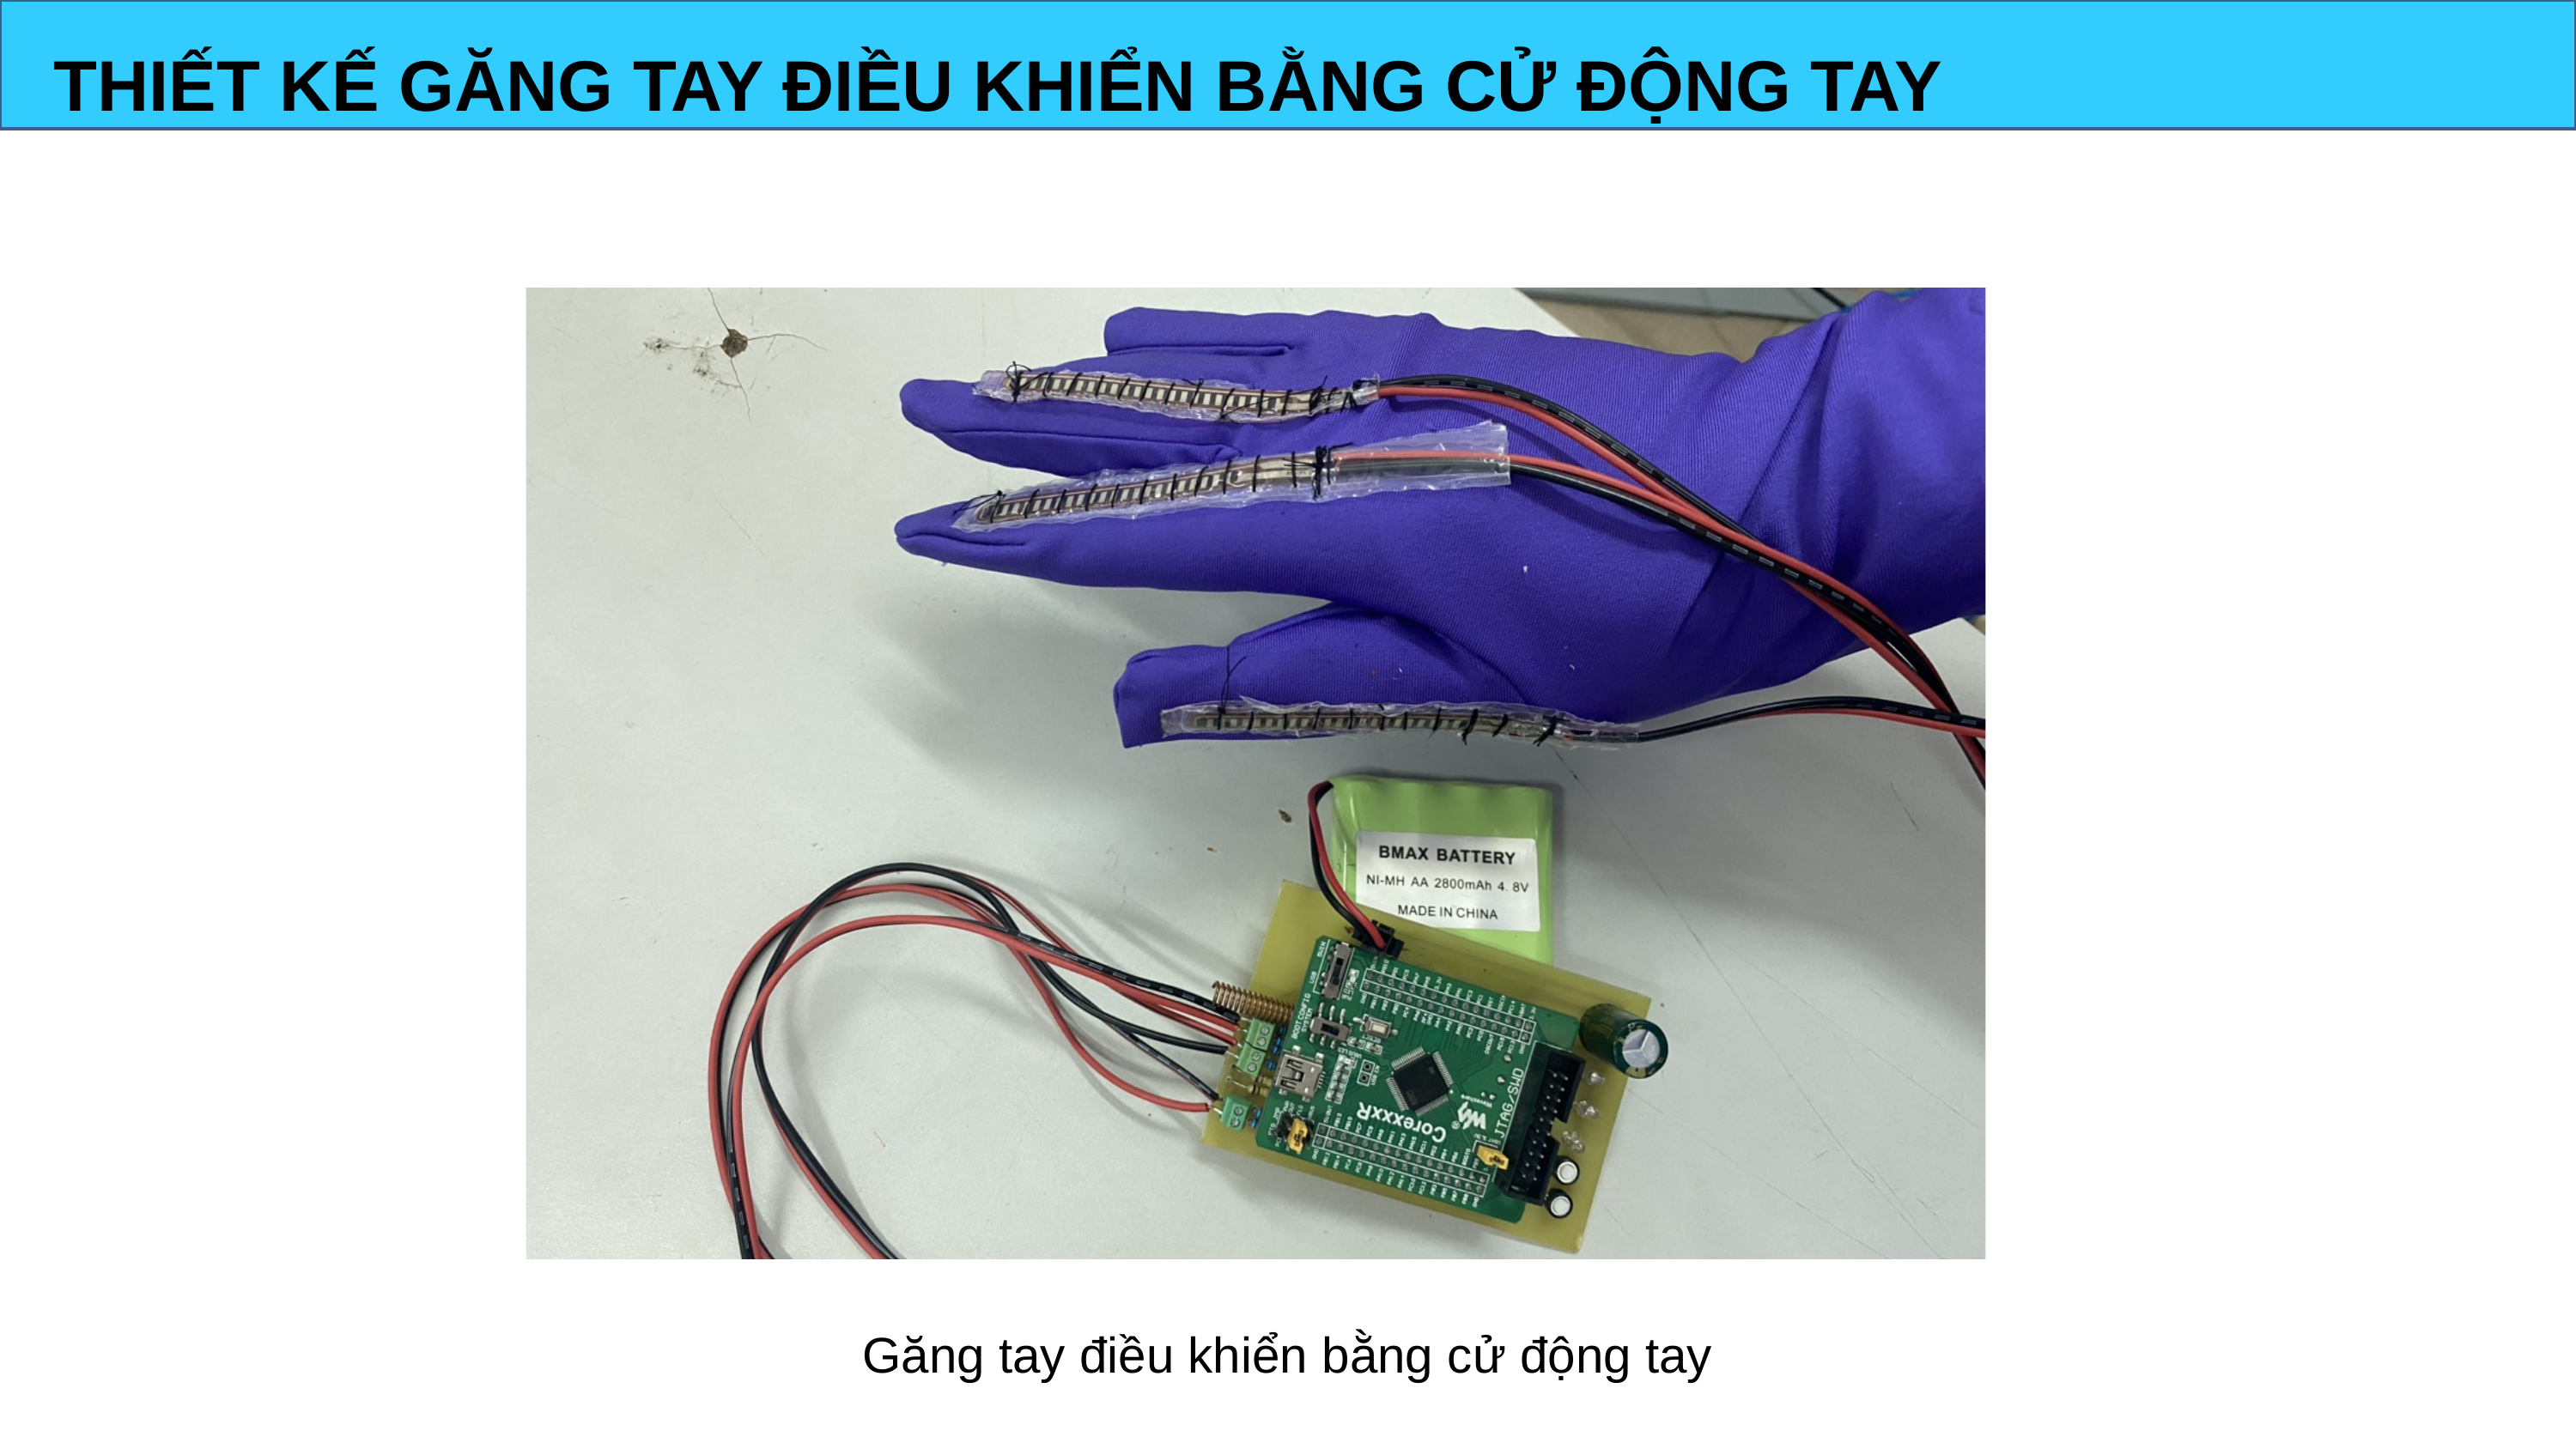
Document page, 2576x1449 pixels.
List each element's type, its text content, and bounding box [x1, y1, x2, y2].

text_box Găng tay điều khiển bằng cử động tay [799, 1297, 1777, 1383]
picture [526, 288, 1986, 1259]
text_box [0, 0, 2576, 130]
text_box THIẾT KẾ GĂNG TAY ĐIỀU KHIỂN BẰNG CỬ ĐỘNG TAY [53, 0, 1999, 125]
